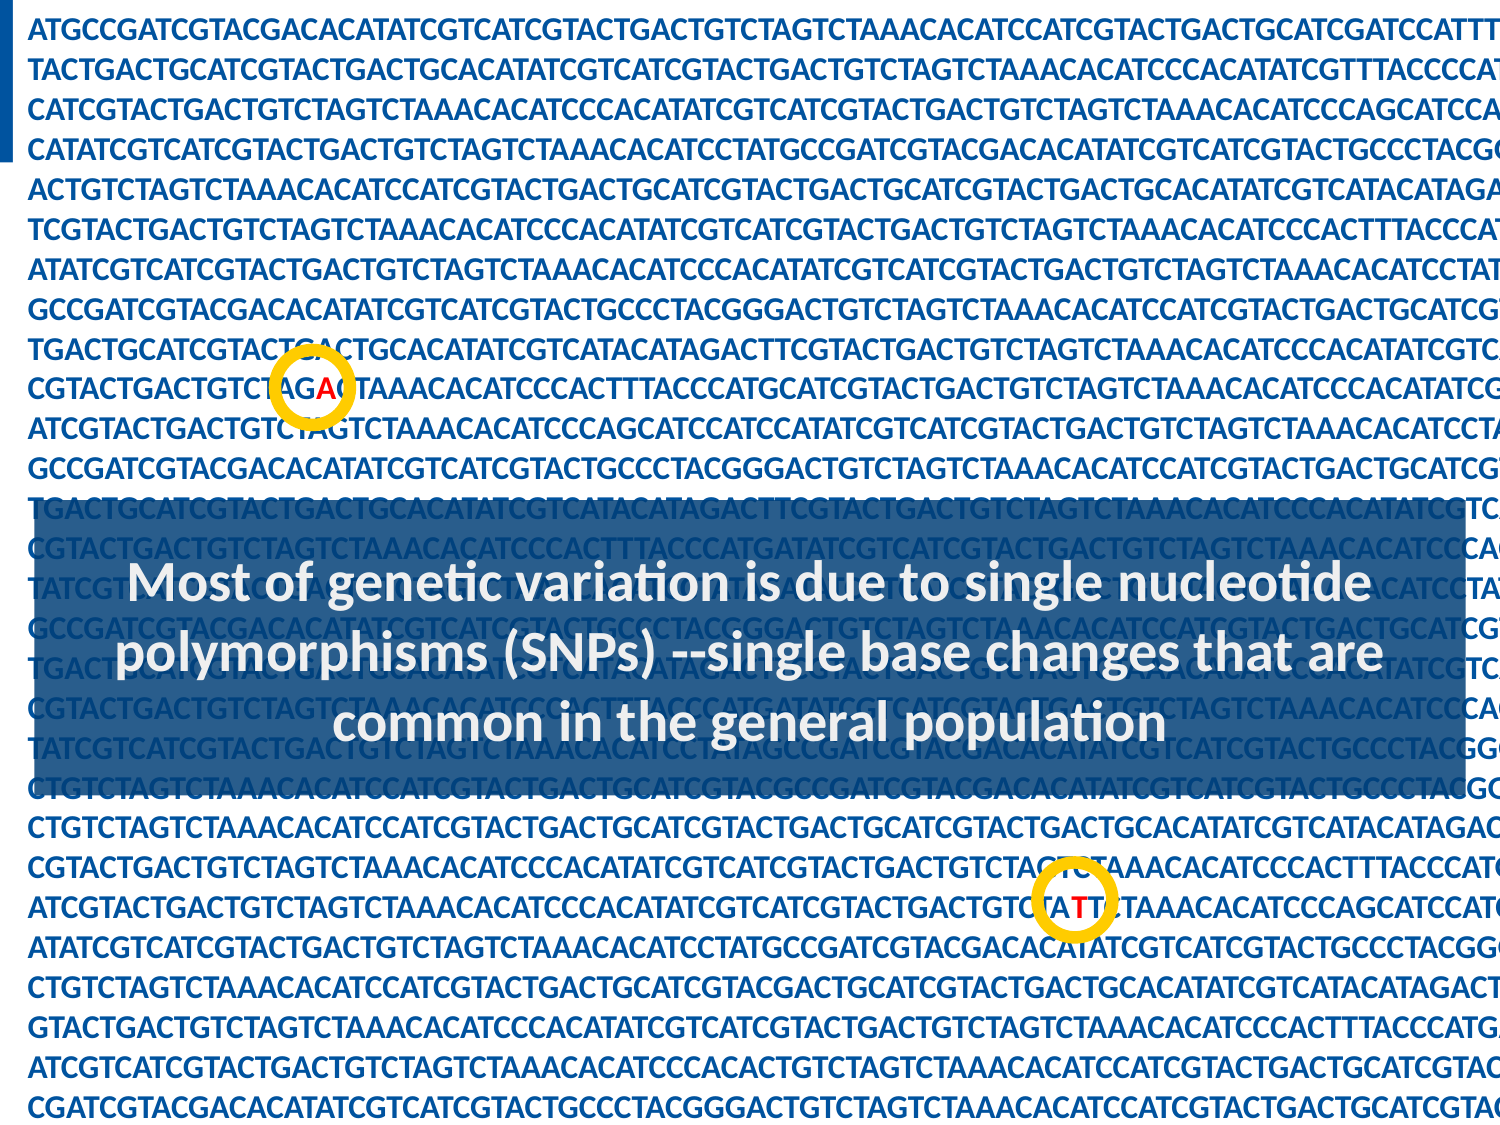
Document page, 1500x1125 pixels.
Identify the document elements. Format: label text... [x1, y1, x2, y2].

text_box [1037, 862, 1113, 938]
text_box [274, 349, 350, 425]
text_box ATGCCGATCGTACGACACATATCGTCATCGTACTGACTGTCTAGTCTAAACACATCCATCGTACTGACTGCATCGATCCATTTTA TACTGACTGCATCGTACTGACTGCACATATCGTCATCGTACTGACTGTCTAGTCTAAACACATCCCACATATCGTTTACCCCATG CATCGTACTGACTGTCTAGTCTAAACACATCCCACATATCGTCATCGTACTGACTGTCTAGTCTAAACACATCCCAGCATCCATC CATATCGTCATCGTACTGACTGTCTAGTCTAAACACATCCTATGCCGATCGTACGACACATATCGTCATCGTACTGCCCTACGGG ACTGTCTAGTCTAAACACATCCATCGTACTGACTGCATCGTACTGACTGCATCGTACTGACTGCACATATCGTCATACATAGACT TCGTACTGACTGTCTAGTCTAAACACATCCCACATATCGTCATCGTACTGACTGTCTAGTCTAAACACATCCCACTTTACCCATG ATATCGTCATCGTACTGACTGTCTAGTCTAAACACATCCCACATATCGTCATCGTACTGACTGTCTAGTCTAAACACATCCTATA GCCGATCGTACGACACATATCGTCATCGTACTGCCCTACGGGACTGTCTAGTCTAAACACATCCATCGTACTGACTGCATCGTAC TGACTGCATCGTACTGACTGCACATATCGTCATACATAGACTTCGTACTGACTGTCTAGTCTAAACACATCCCACATATCGTCAT CGTACTGACTGTCTAGACTAAACACATCCCACTTTACCCATGCATCGTACTGACTGTCTAGTCTAAACACATCCCACATATCGTC ATCGTACTGACTGTCTAGTCTAAACACATCCCAGCATCCATCCATATCGTCATCGTACTGACTGTCTAGTCTAAACACATCCTAT GCCGATCGTACGACACATATCGTCATCGTACTGCCCTACGGGACTGTCTAGTCTAAACACATCCATCGTACTGACTGCATCGTAC TGACTGCATCGTACTGACTGCACATATCGTCATACATAGACTTCGTACTGACTGTCTAGTCTAAACACATCCCACATATCGTCAT CGTACTGACTGTCTAGTCTAAACACATCCCACTTTACCCATGATATCGTCATCGTACTGACTGTCTAGTCTAAACACATCCCACA TATCGTCATCGTACTGACTGTCTAGTCTAAACACATCCTATACATATCGTCATCGTACTGACTGTCTAGTCTAAACACATCCTAT GCCGATCGTACGACACATATCGTCATCGTACTGCCCTACGGGACTGTCTAGTCTAAACACATCCATCGTACTGACTGCATCGTAC TGACTGCATCGTACTGACTGCACATATCGTCATACATAGACTTCGTACTGACTGTCTAGTCTAAACACATCCCACATATCGTCAT CGTACTGACTGTCTAGTCTAAACACATCCCACTTTACCCATGATATCGTCATCGTACTGACTGTCTAGTCTAAACACATCCCACA TATCGTCATCGTACTGACTGTCTAGTCTAAACACATCCTATAGCCGATCGTACGACACATATCGTCATCGTACTGCCCTACGGGA CTGTCTAGTCTAAACACATCCATCGTACTGACTGCATCGTACGCCGATCGTACGACACATATCGTCATCGTACTGCCCTACGGGA CTGTCTAGTCTAAACACATCCATCGTACTGACTGCATCGTACTGACTGCATCGTACTGACTGCACATATCGTCATACATAGACTT CGTACTGACTGTCTAGTCTAAACACATCCCACATATCGTCATCGTACTGACTGTCTAGTCTAAACACATCCCACTTTACCCATGC ATCGTACTGACTGTCTAGTCTAAACACATCCCACATATCGTCATCGTACTGACTGTCTATTCTAAACACATCCCAGCATCCATCC ATATCGTCATCGTACTGACTGTCTAGTCTAAACACATCCTATGCCGATCGTACGACACATATCGTCATCGTACTGCCCTACGGGA CTGTCTAGTCTAAACACATCCATCGTACTGACTGCATCGTACGACTGCATCGTACTGACTGCACATATCGTCATACATAGACTTC GTACTGACTGTCTAGTCTAAACACATCCCACATATCGTCATCGTACTGACTGTCTAGTCTAAACACATCCCACTTTACCCATGAT ATCGTCATCGTACTGACTGTCTAGTCTAAACACATCCCACACTGTCTAGTCTAAACACATCCATCGTACTGACTGCATCGTACGC CGATCGTACGACACATATCGTCATCGTACTGCCCTACGGGACTGTCTAGTCTAAACACATCCATCGTACTGACTGCATCGTACTG [12, 0, 1500, 1125]
title Most of genetic variation is due to single nucleotide polymorphisms (SNPs) --single base changes that are common in the general population [34, 499, 1466, 796]
